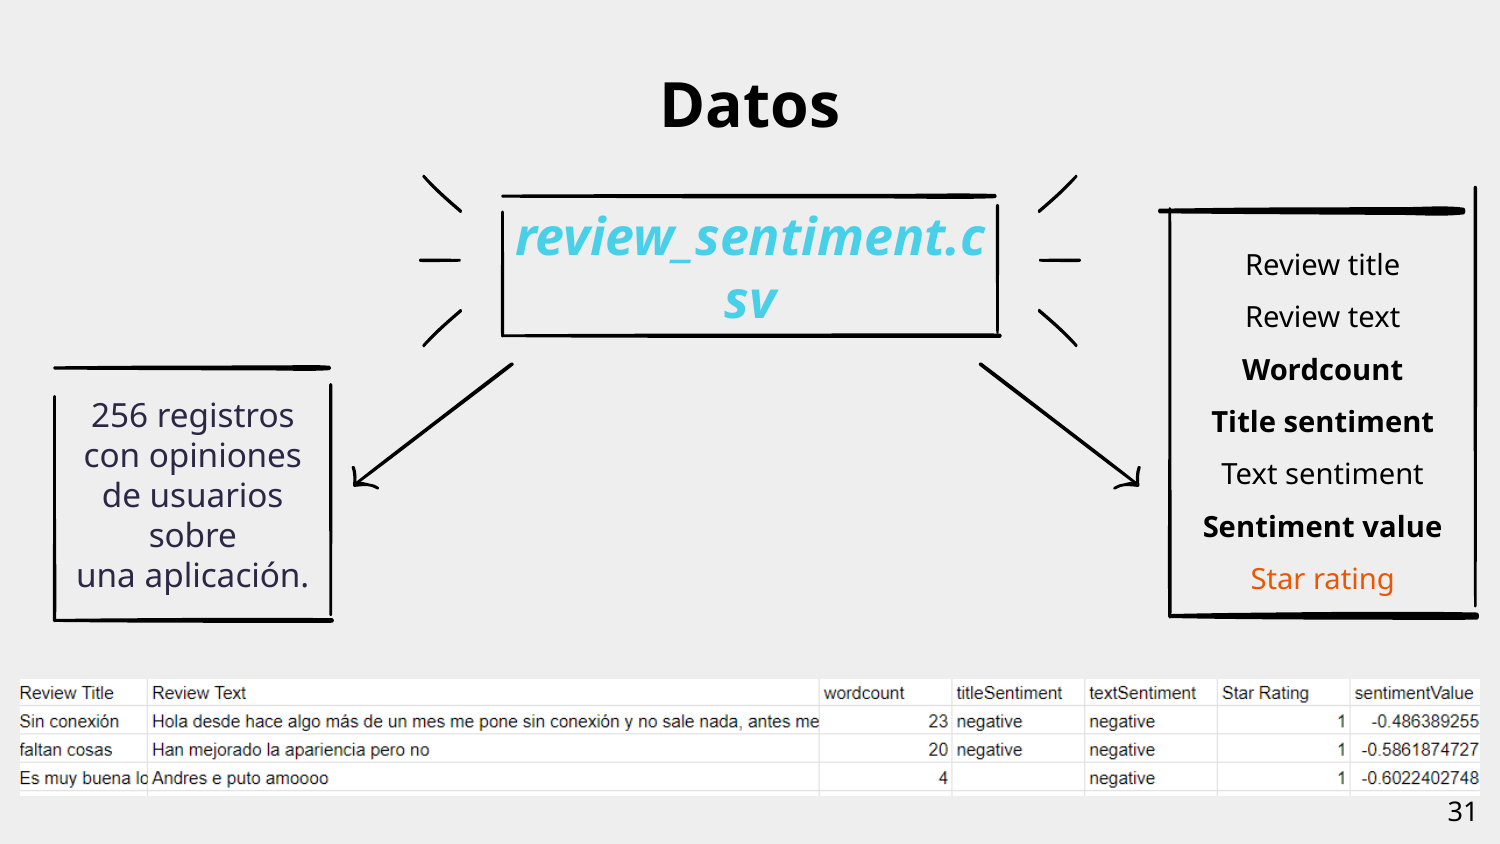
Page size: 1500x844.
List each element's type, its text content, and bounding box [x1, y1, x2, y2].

slide_number ‹#› [1403, 779, 1494, 844]
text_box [1158, 186, 1479, 623]
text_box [419, 175, 1081, 347]
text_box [339, 380, 524, 464]
picture [19, 679, 1481, 796]
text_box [969, 380, 1158, 464]
title Datos [75, 50, 1425, 144]
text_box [53, 365, 334, 623]
